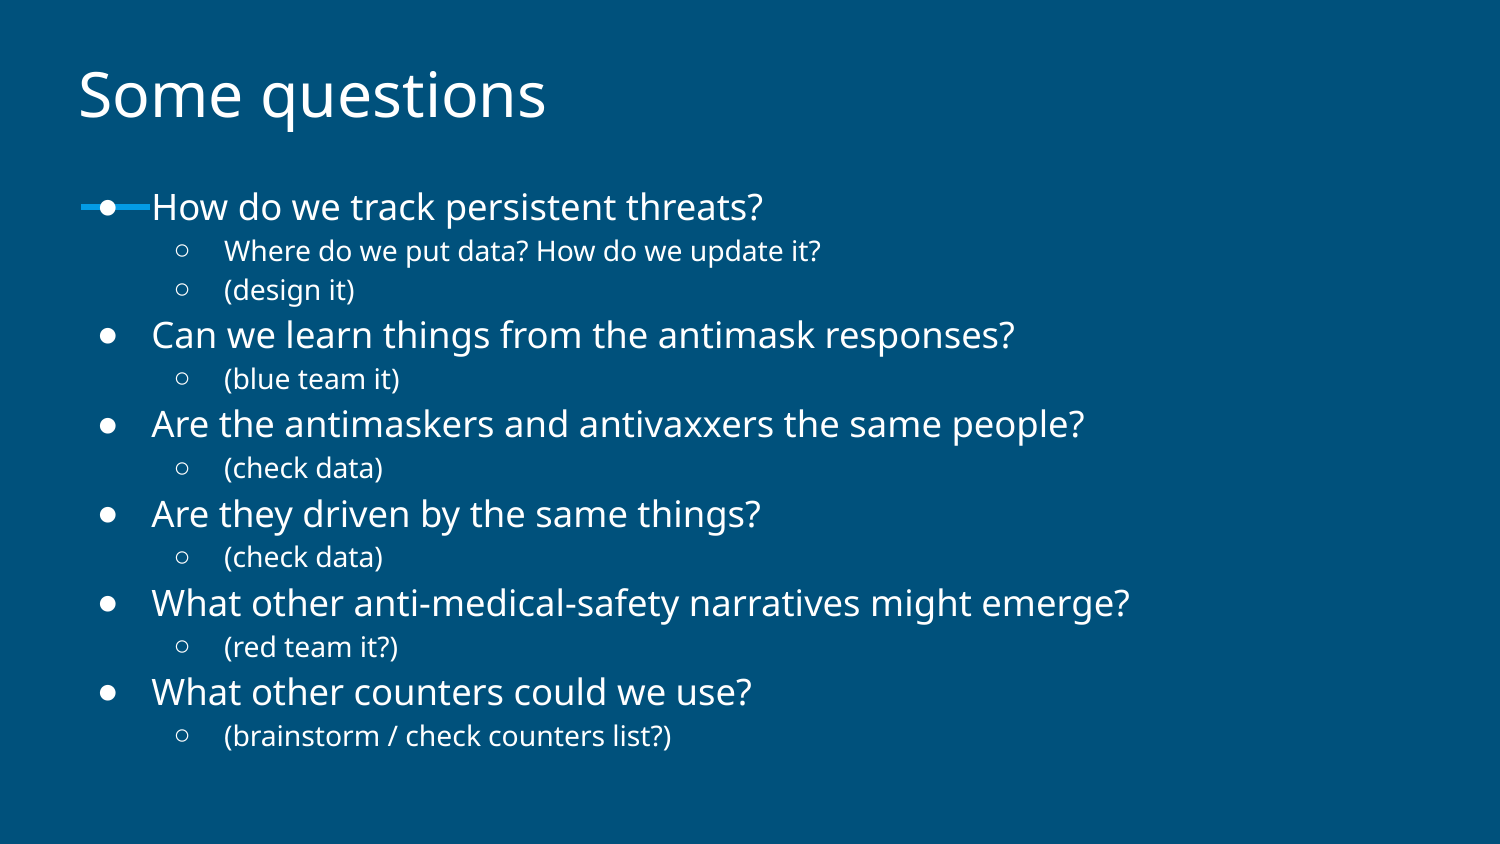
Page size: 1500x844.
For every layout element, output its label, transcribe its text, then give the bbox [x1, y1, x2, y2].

list How do we track persistent threats? Where do we put data? How do we update it? (design it) Can we learn things from the antimask responses? (blue team it) Are the antimaskers and antivaxxers the same people? (check data) Are they driven by the same things? (check data) What other anti-medical-safety narratives might emerge? (red team it?) What other counters could we use? (brainstorm / check counters list?) [63, 162, 1437, 750]
title Some questions [63, 31, 1437, 146]
